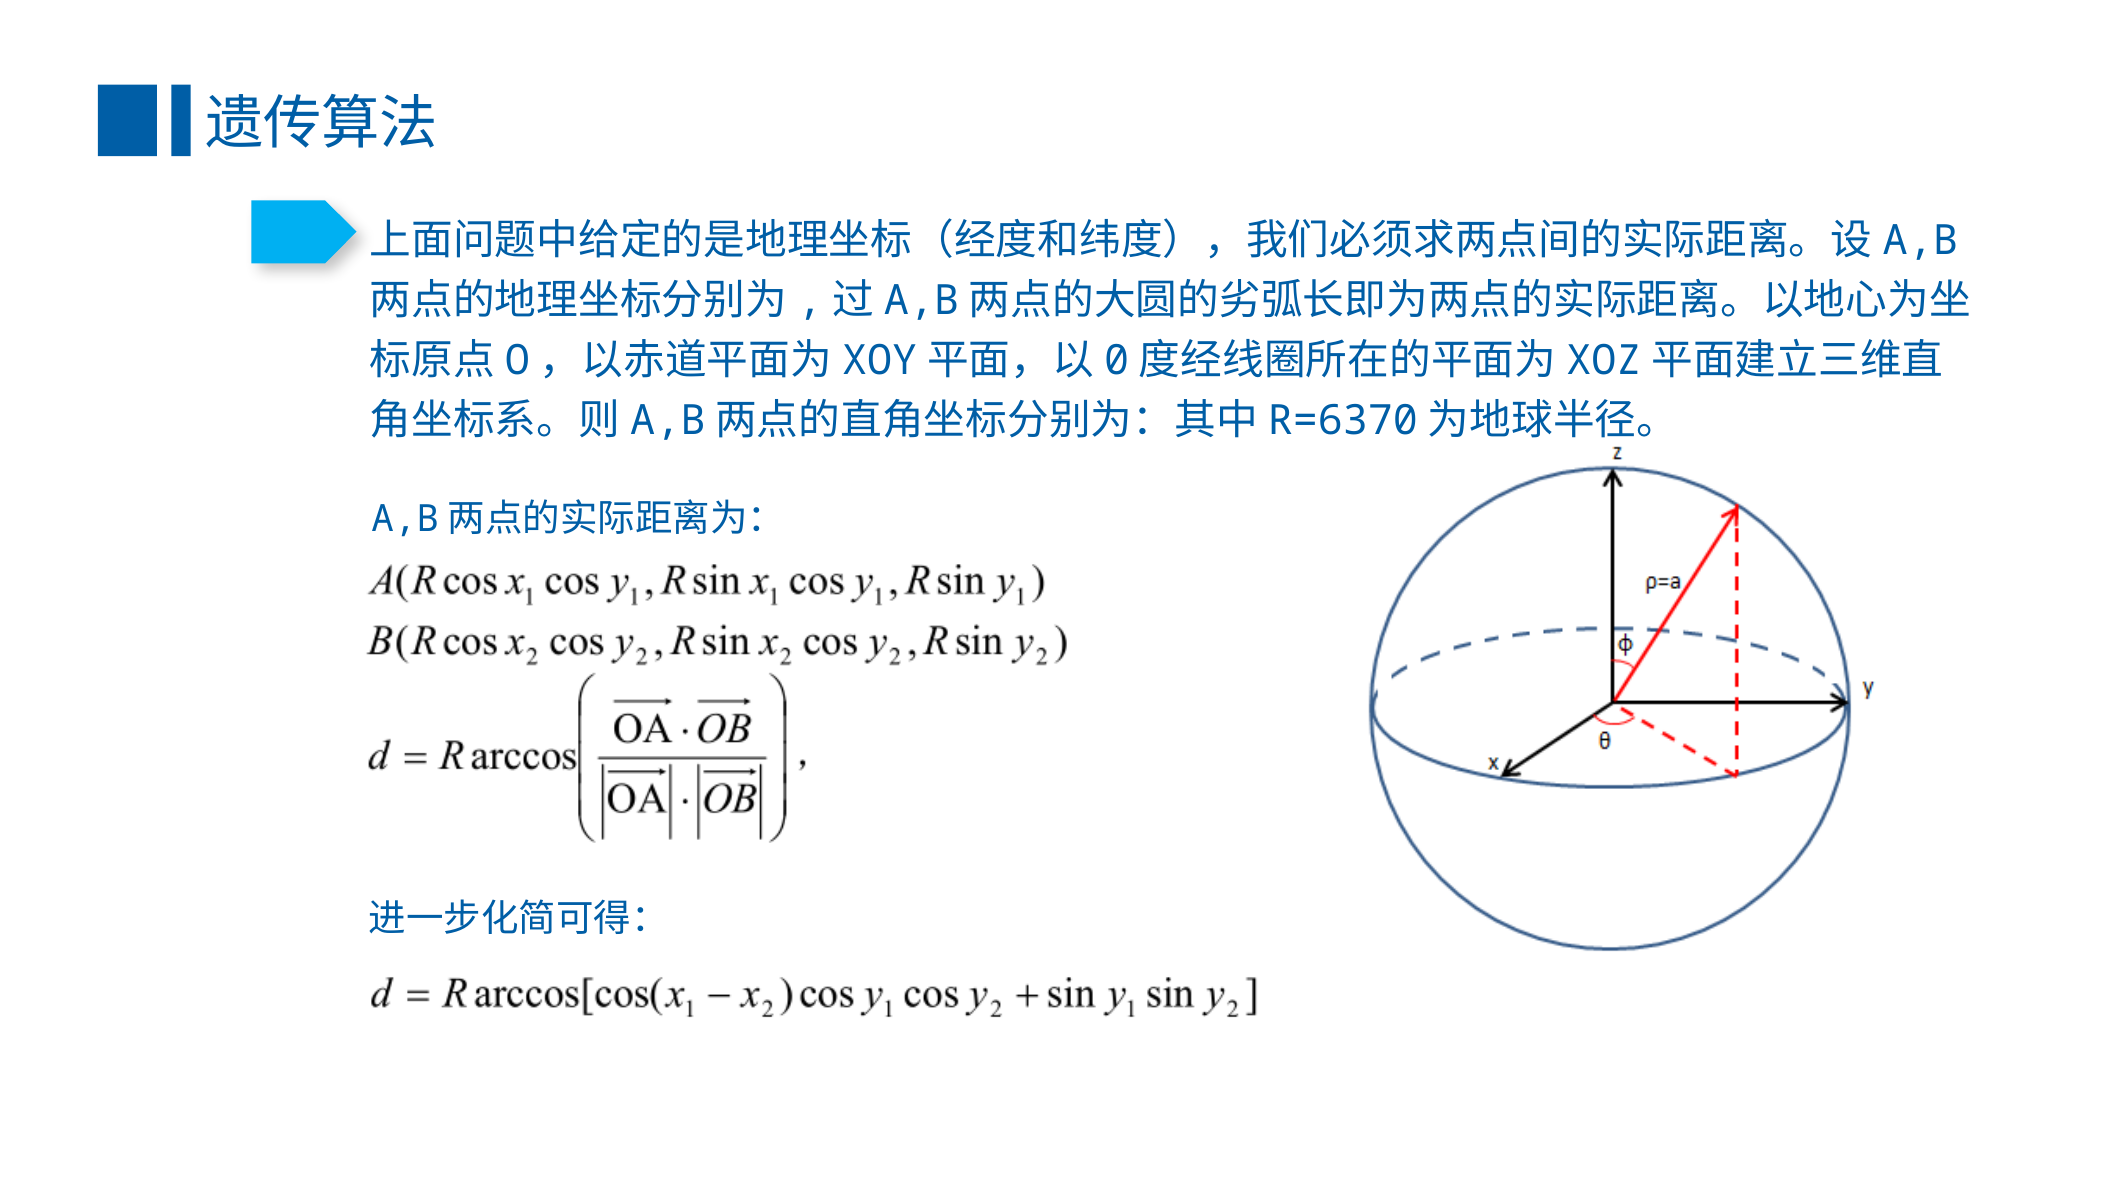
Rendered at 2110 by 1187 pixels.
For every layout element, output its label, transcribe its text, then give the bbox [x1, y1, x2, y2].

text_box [97, 77, 986, 164]
picture [356, 957, 1265, 1025]
text_box [250, 199, 358, 265]
text_box [354, 221, 1681, 291]
text_box A,B两点的实际距离为： [356, 477, 1195, 546]
picture [344, 552, 1103, 876]
text_box 进一步化简可得： [353, 886, 968, 947]
picture [1366, 444, 1877, 958]
